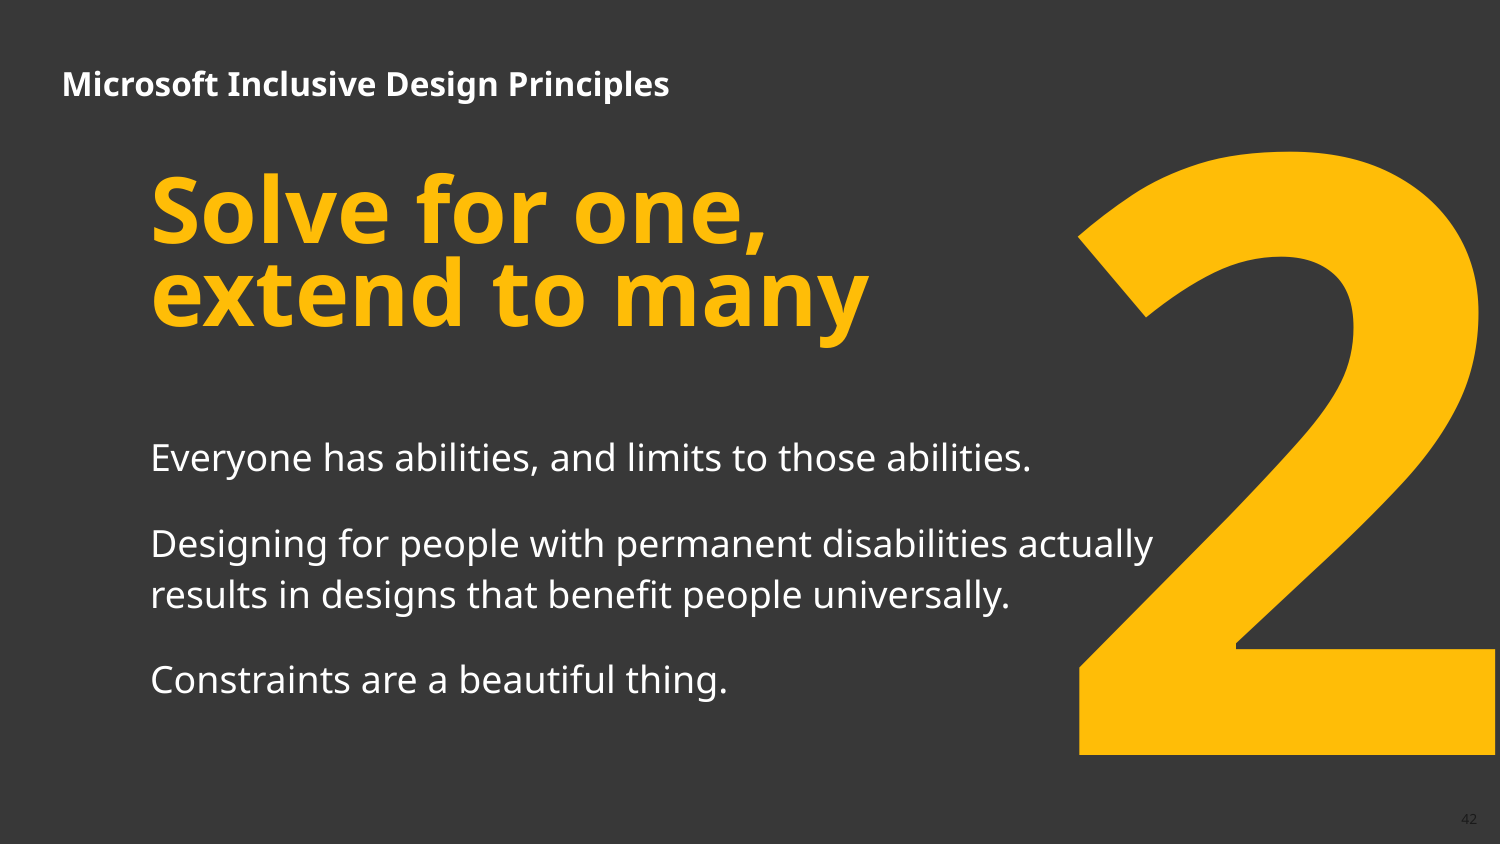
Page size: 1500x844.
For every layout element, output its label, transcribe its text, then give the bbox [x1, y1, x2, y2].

title Microsoft Inclusive Design Principles [46, 55, 1344, 136]
list Solve for one, extend to many Everyone has abilities, and limits to those abilities. Designing for people with permanent disabilities actually results in designs that benefit people universally. Constraints are a beautiful thing. [135, 150, 1187, 730]
text_box 2 [1031, 26, 1490, 818]
